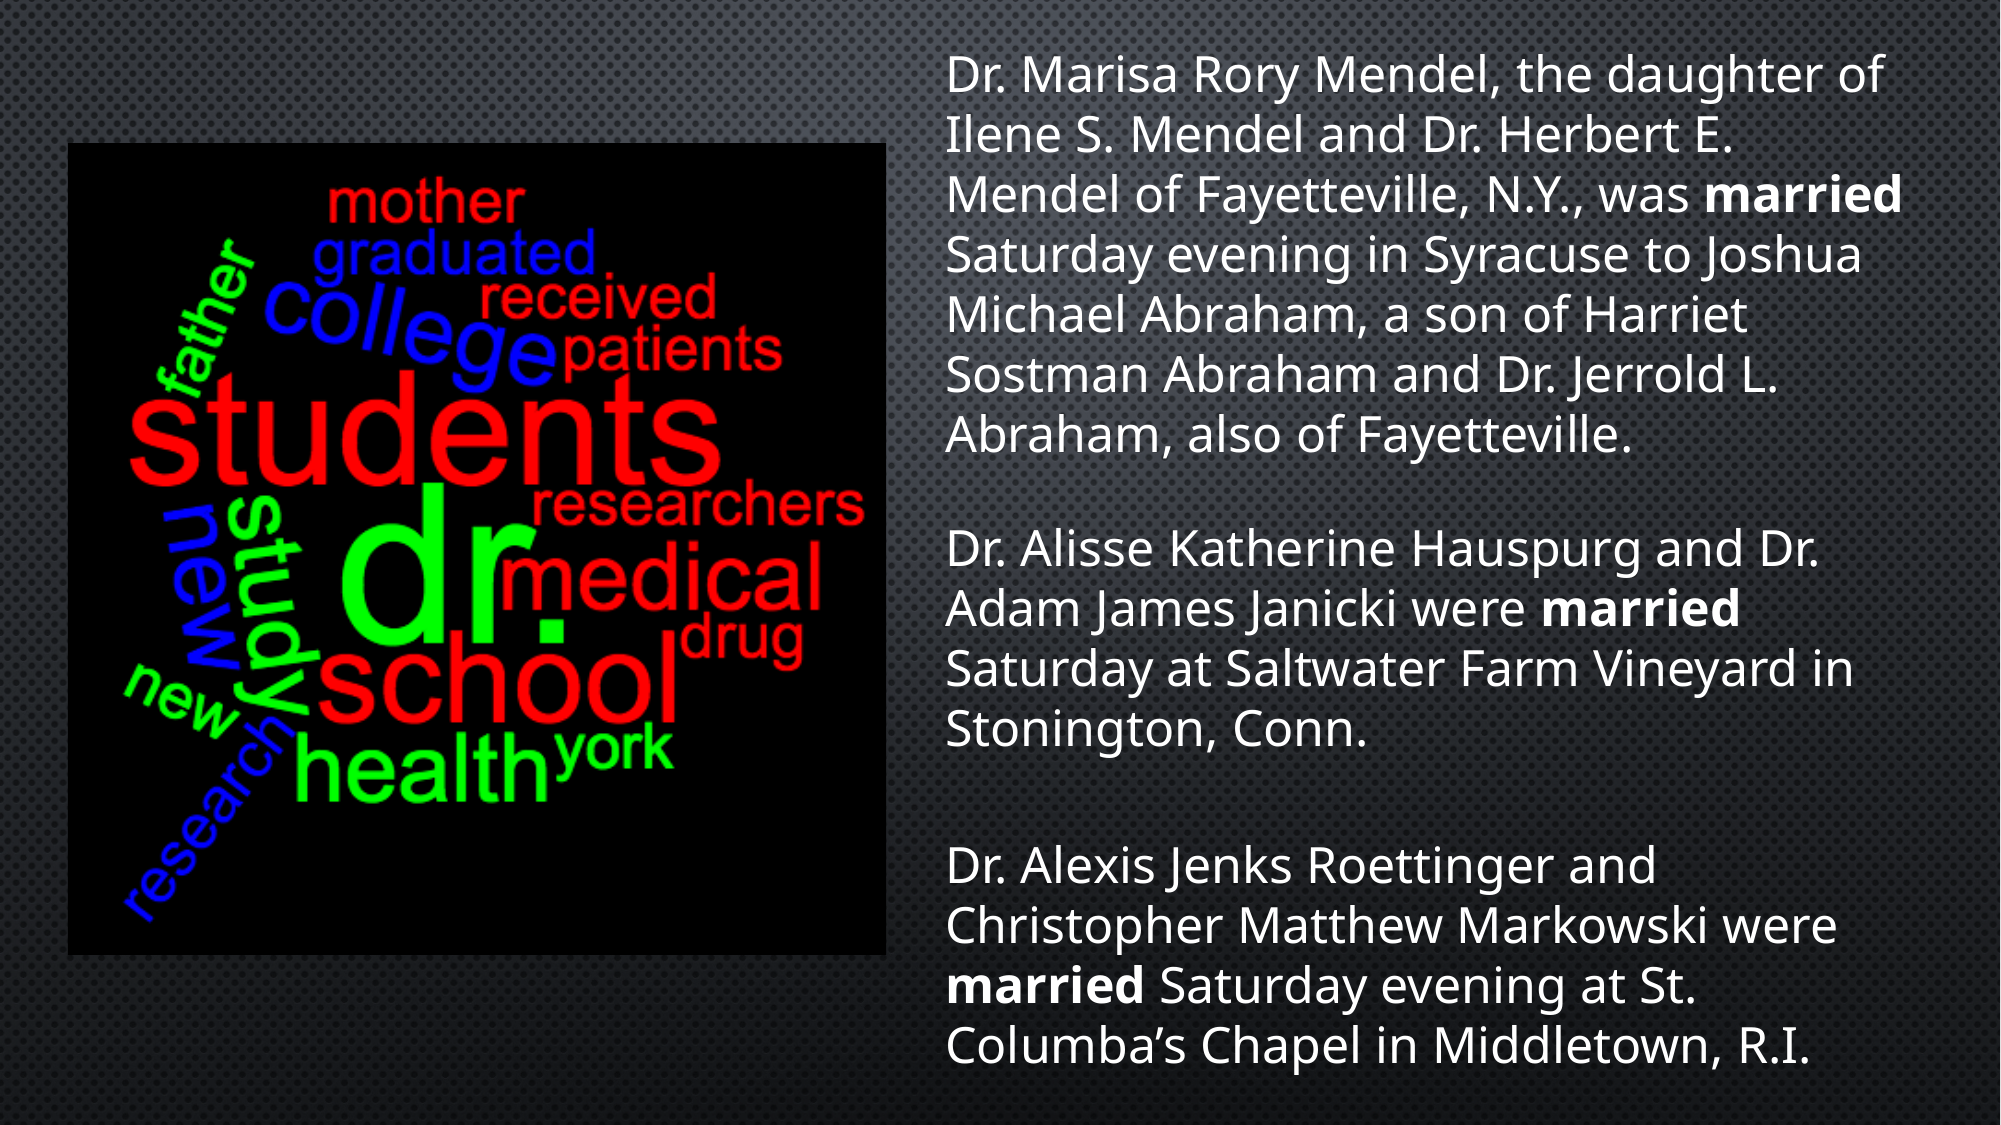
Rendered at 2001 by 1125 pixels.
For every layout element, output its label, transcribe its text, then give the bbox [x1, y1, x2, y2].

picture [67, 143, 887, 955]
text_box Dr. Alexis Jenks Roettinger and Christopher Matthew Markowski were married Saturday evening at St. Columba’s Chapel in Middletown, R.I. [930, 825, 1931, 1081]
text_box Dr. Marisa Rory Mendel, the daughter of Ilene S. Mendel and Dr. Herbert E. Mendel of Fayetteville, N.Y., was married Saturday evening in Syracuse to Joshua Michael Abraham, a son of Harriet Sostman Abraham and Dr. Jerrold L. Abraham, also of Fayetteville. [930, 34, 1931, 470]
text_box Dr. Alisse Katherine Hauspurg and Dr. Adam James Janicki were married Saturday at Saltwater Farm Vineyard in Stonington, Conn. [930, 509, 1931, 765]
